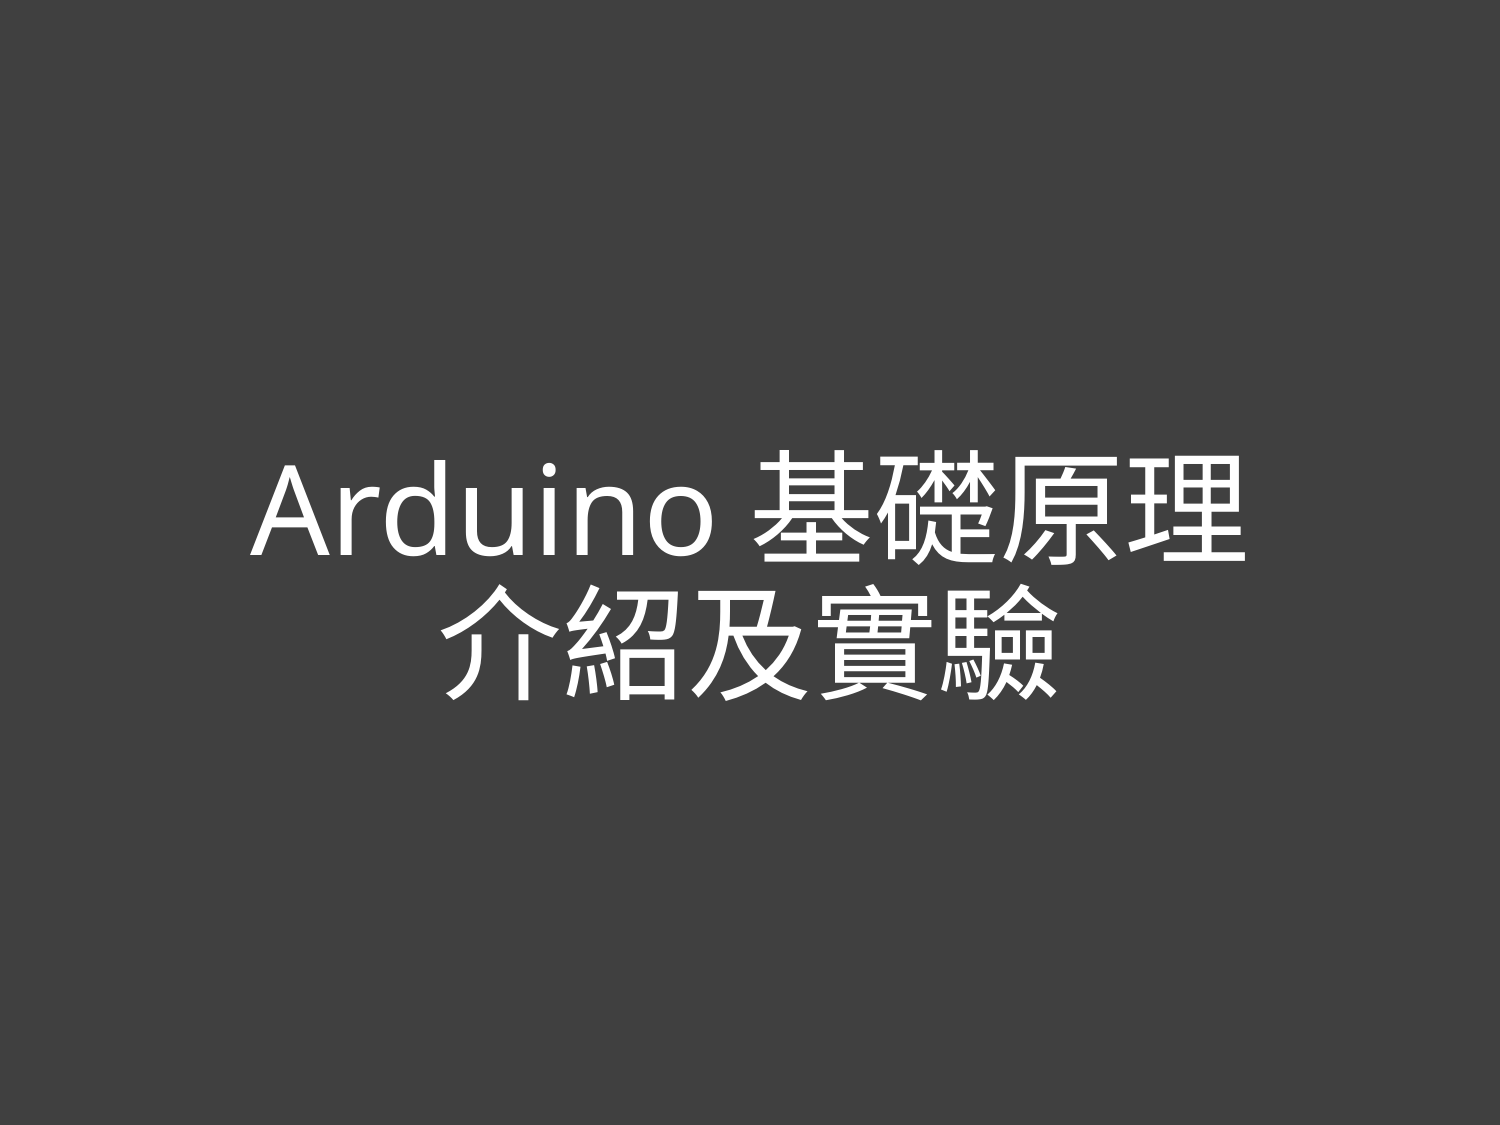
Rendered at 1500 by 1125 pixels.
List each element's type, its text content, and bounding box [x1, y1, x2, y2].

title Arduino基礎原理 介紹及實驗 [165, 378, 1335, 726]
